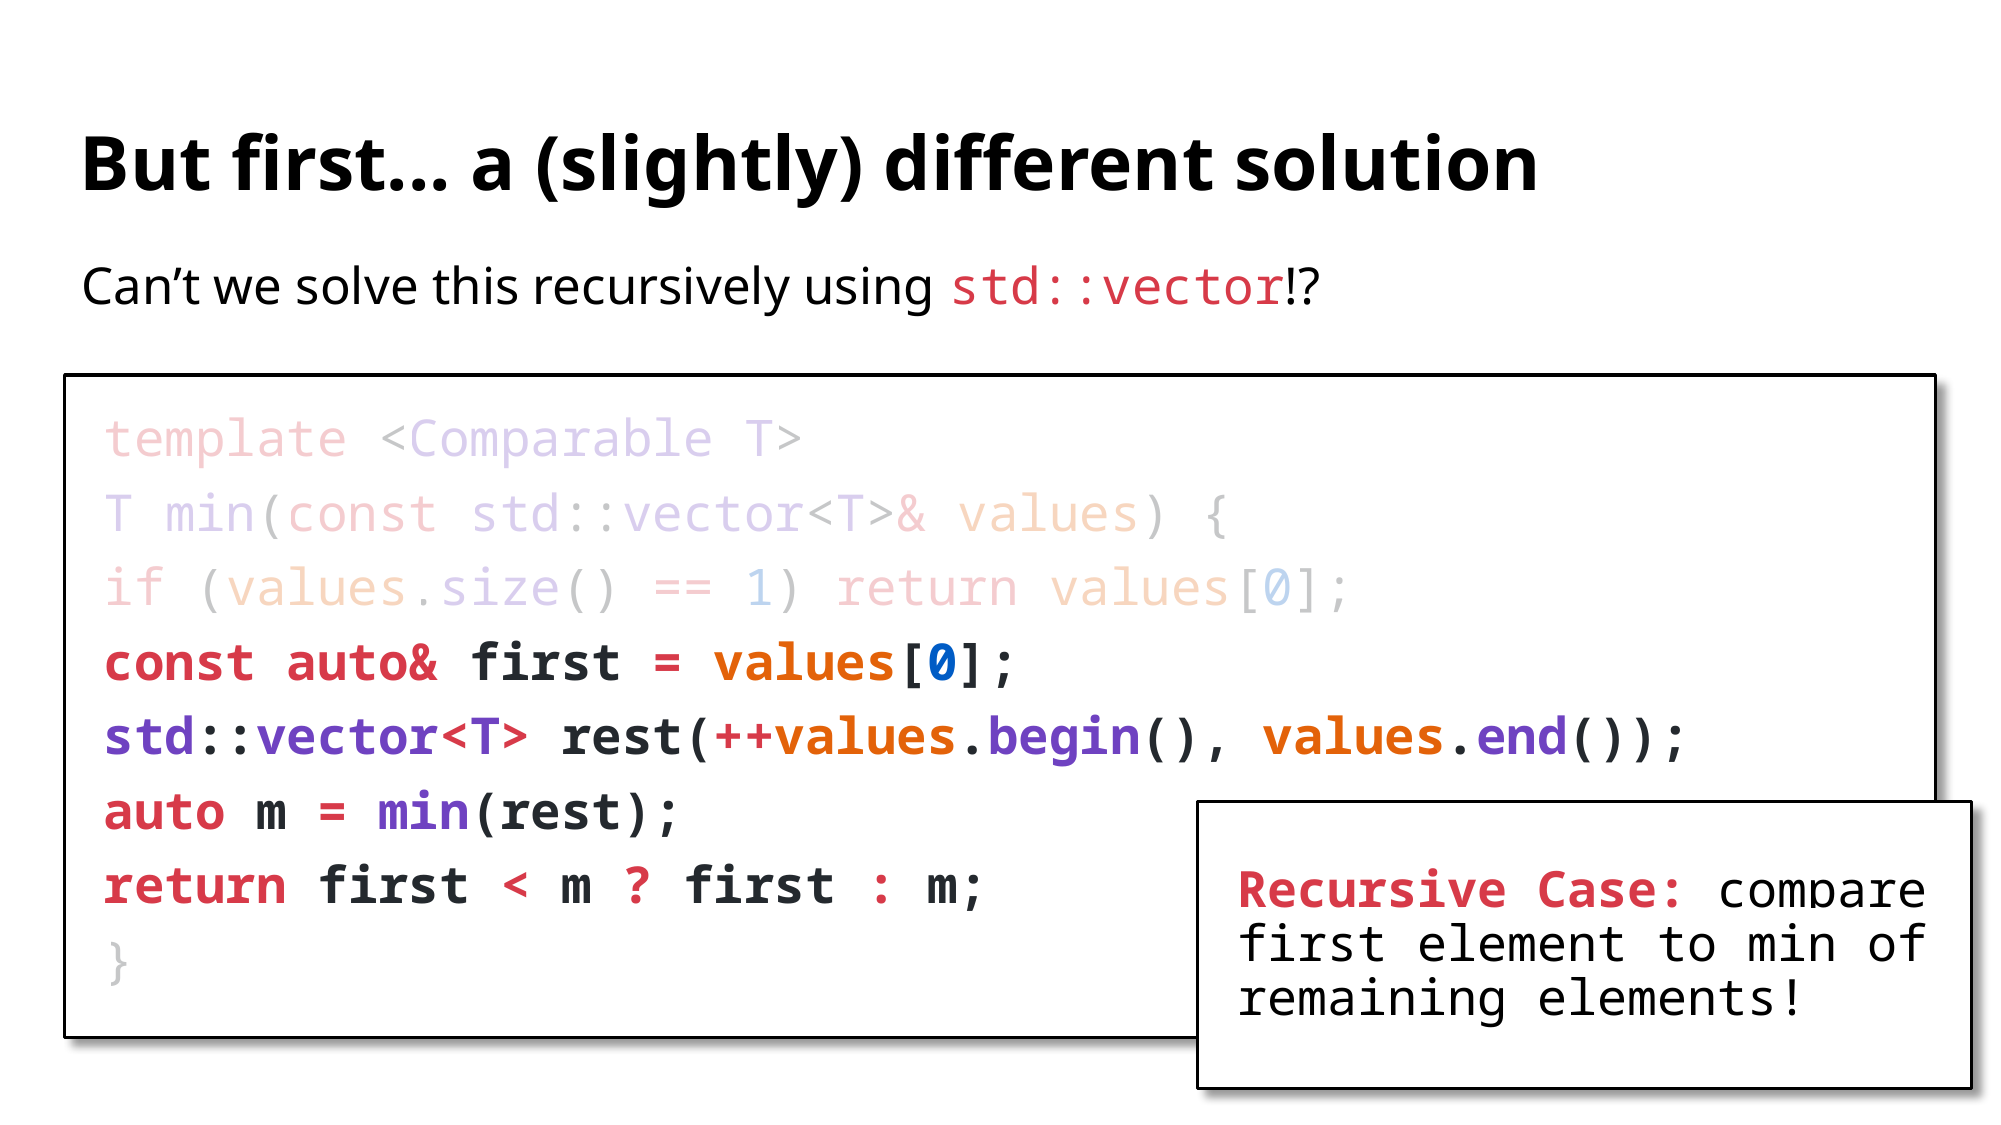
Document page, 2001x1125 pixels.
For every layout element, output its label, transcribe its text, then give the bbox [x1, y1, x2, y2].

title But first... a (slightly) different solution [64, 103, 1936, 230]
list Can’t we solve this recursively using std::vector!? [64, 252, 1936, 324]
text_box Recursive Case: compare first element to min of remaining elements! [1197, 801, 1972, 1089]
list template <Comparable T> T min(const std::vector<T>& values) { if (values.size() == 1) return values[0]; const auto& first = values[0]; std::vector<T> rest(++values.begin(), values.end()); auto m = min(rest); return first < m ? first : m; } [63, 373, 1937, 1039]
